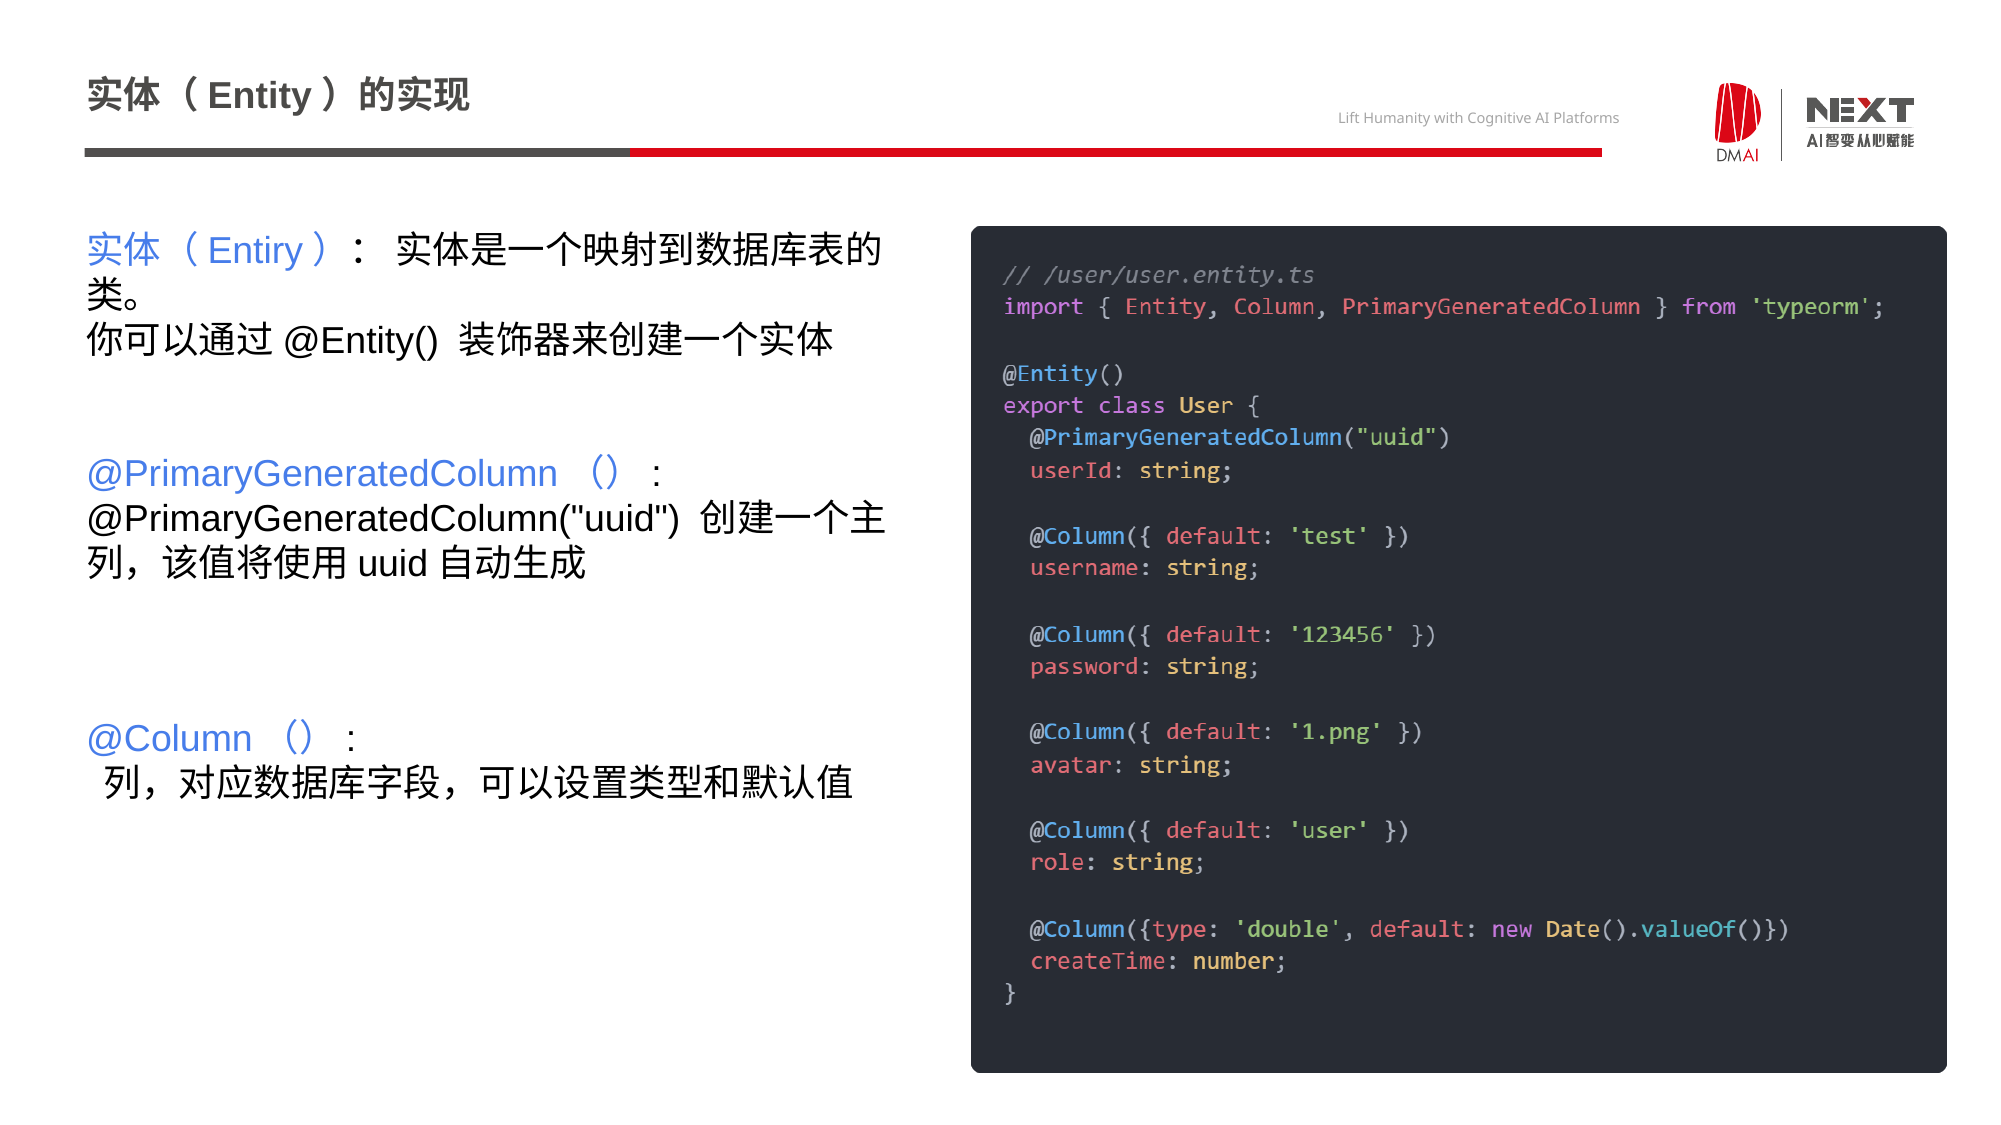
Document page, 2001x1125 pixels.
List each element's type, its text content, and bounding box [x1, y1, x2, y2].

text_box @PrimaryGeneratedColumn（）: @PrimaryGeneratedColumn("uuid") 创建一个主列，该值将使用uuid自动生成 [71, 441, 932, 591]
text_box 实体（Entiry）： 实体是一个映射到数据库表的类。 你可以通过@Entity() 装饰器来创建一个实体 [71, 218, 927, 368]
title 实体（Entity）的实现 [71, 64, 1350, 125]
picture [932, 187, 1985, 1111]
picture [1715, 83, 1761, 162]
text_box @Column（）: 列，对应数据库字段，可以设置类型和默认值 [71, 706, 932, 811]
